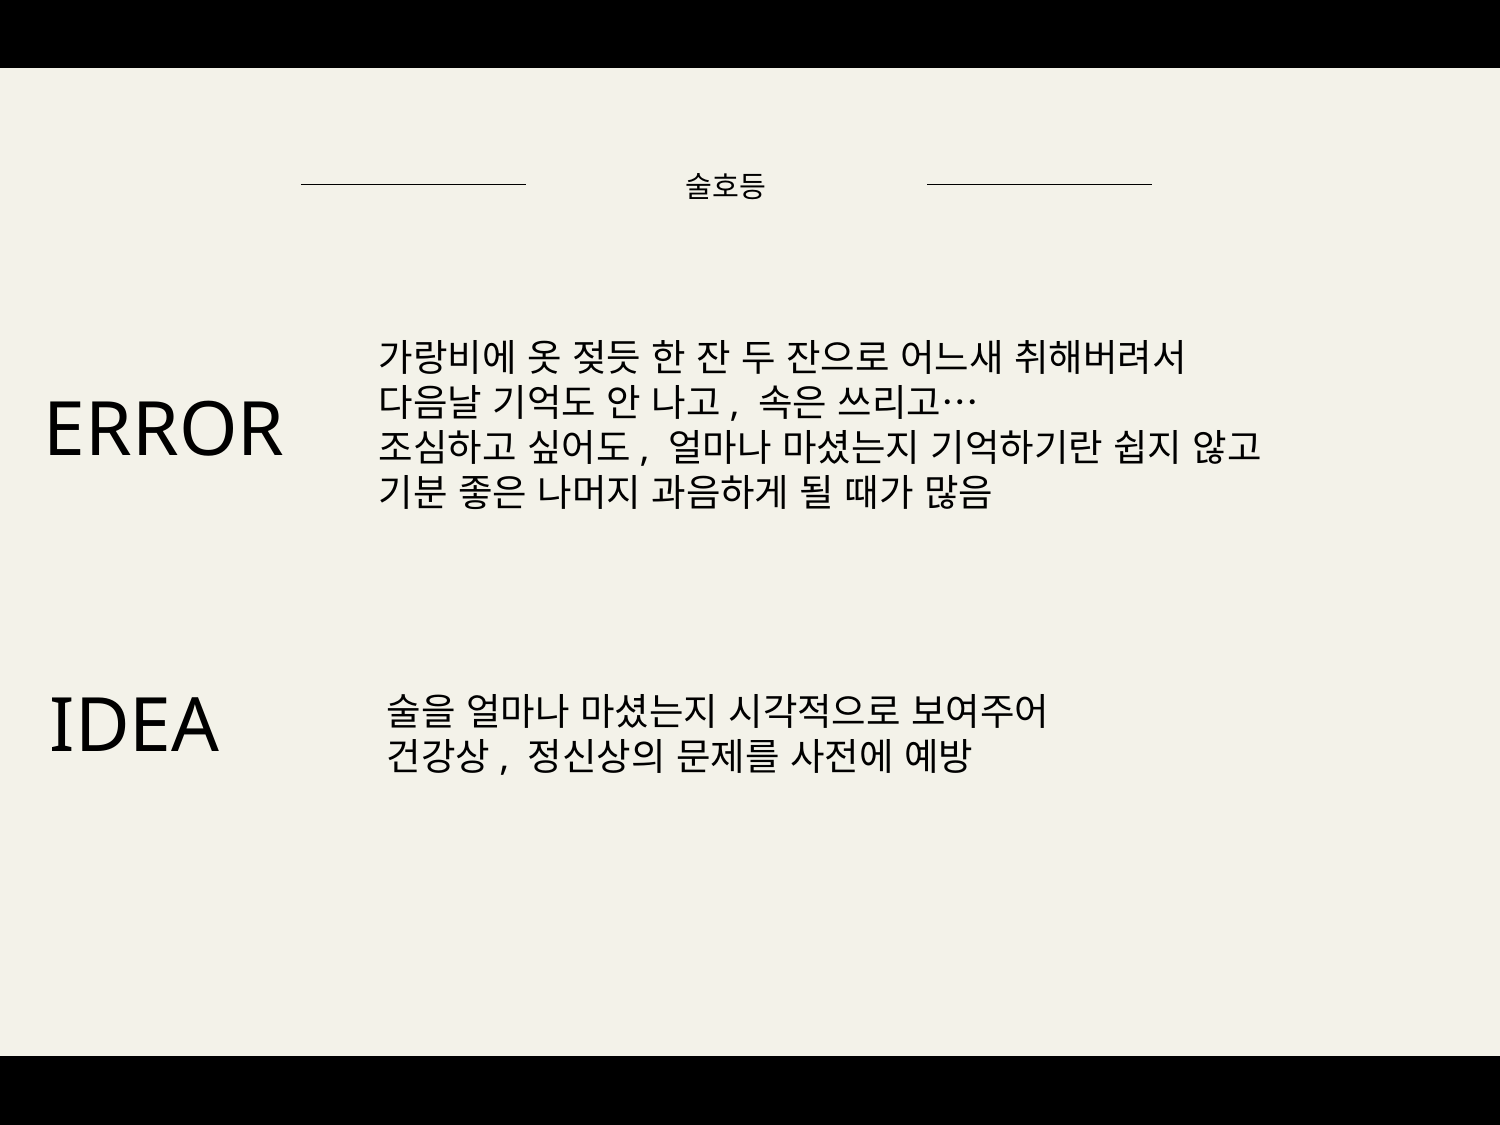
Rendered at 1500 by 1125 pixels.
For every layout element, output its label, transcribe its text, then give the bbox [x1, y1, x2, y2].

text_box ERROR [29, 373, 300, 479]
text_box IDEA [34, 668, 235, 774]
text_box 가랑비에 옷 젖듯 한 잔 두 잔으로 어느새 취해버려서 다음날 기억도 안 나고, 속은 쓰리고… 조심하고 싶어도, 얼마나 마셨는지 기억하기란 쉽지 않고 기분 좋은 나머지 과음하게 될 때가 많음 [363, 326, 1278, 521]
text_box 술을 얼마나 마셨는지 시각적으로 보여주어 건강상, 정신상의 문제를 사전에 예방 [372, 680, 1065, 786]
text_box 술호등 [525, 160, 928, 211]
text_box [0, 0, 1500, 68]
text_box [0, 1056, 1500, 1125]
